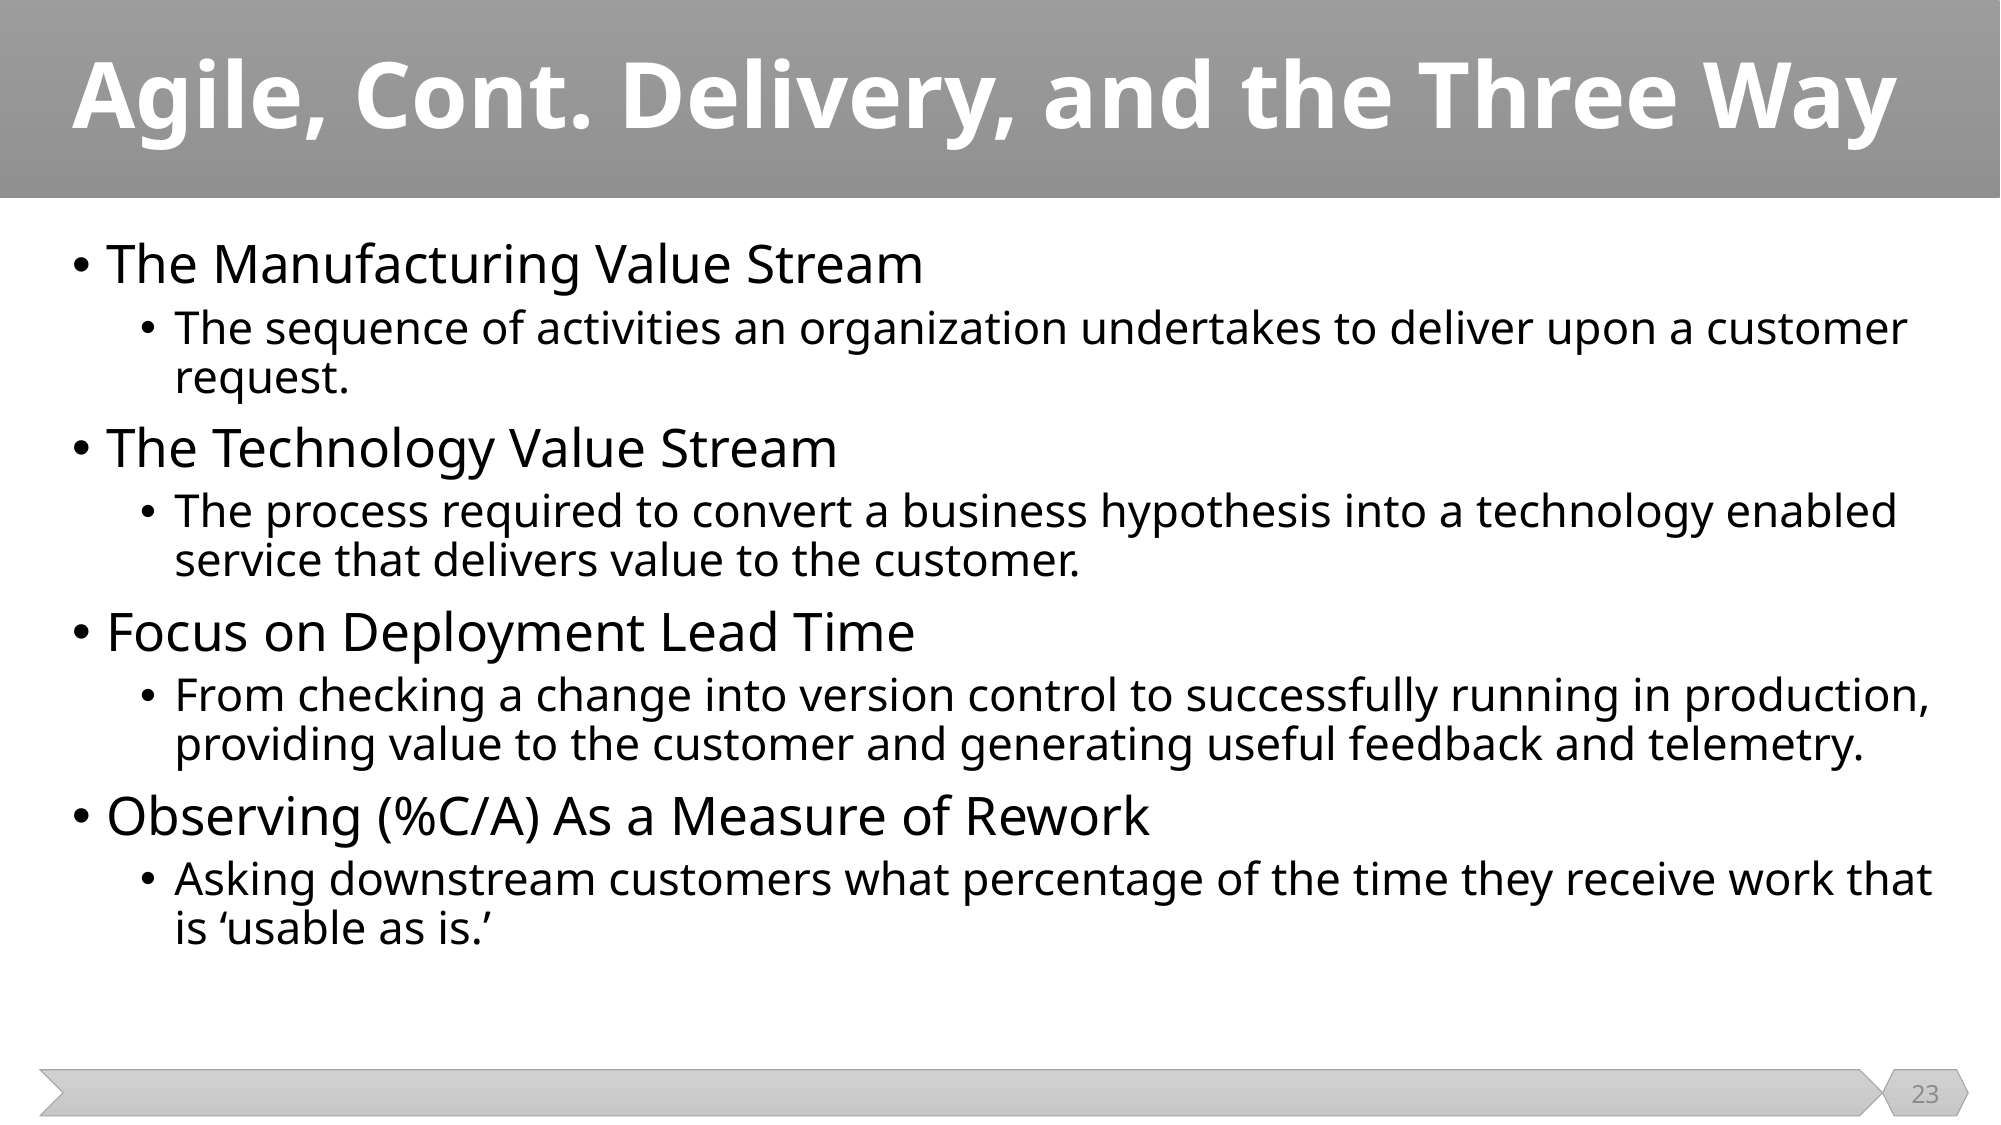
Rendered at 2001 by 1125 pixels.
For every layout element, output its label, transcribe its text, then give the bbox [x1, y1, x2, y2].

slide_number 23 [1882, 1065, 1969, 1125]
list The Manufacturing Value Stream The sequence of activities an organization undertakes to deliver upon a customer request. The Technology Value Stream The process required to convert a business hypothesis into a technology enabled service that delivers value to the customer. Focus on Deployment Lead Time From checking a change into version control to successfully running in production, providing value to the customer and generating useful feedback and telemetry. Observing (%C/A) As a Measure of Rework Asking downstream customers what percentage of the time they receive work that is ‘usable as is.’ [56, 230, 1969, 1010]
title Agile, Cont. Delivery, and the Three Way [56, 0, 1969, 199]
